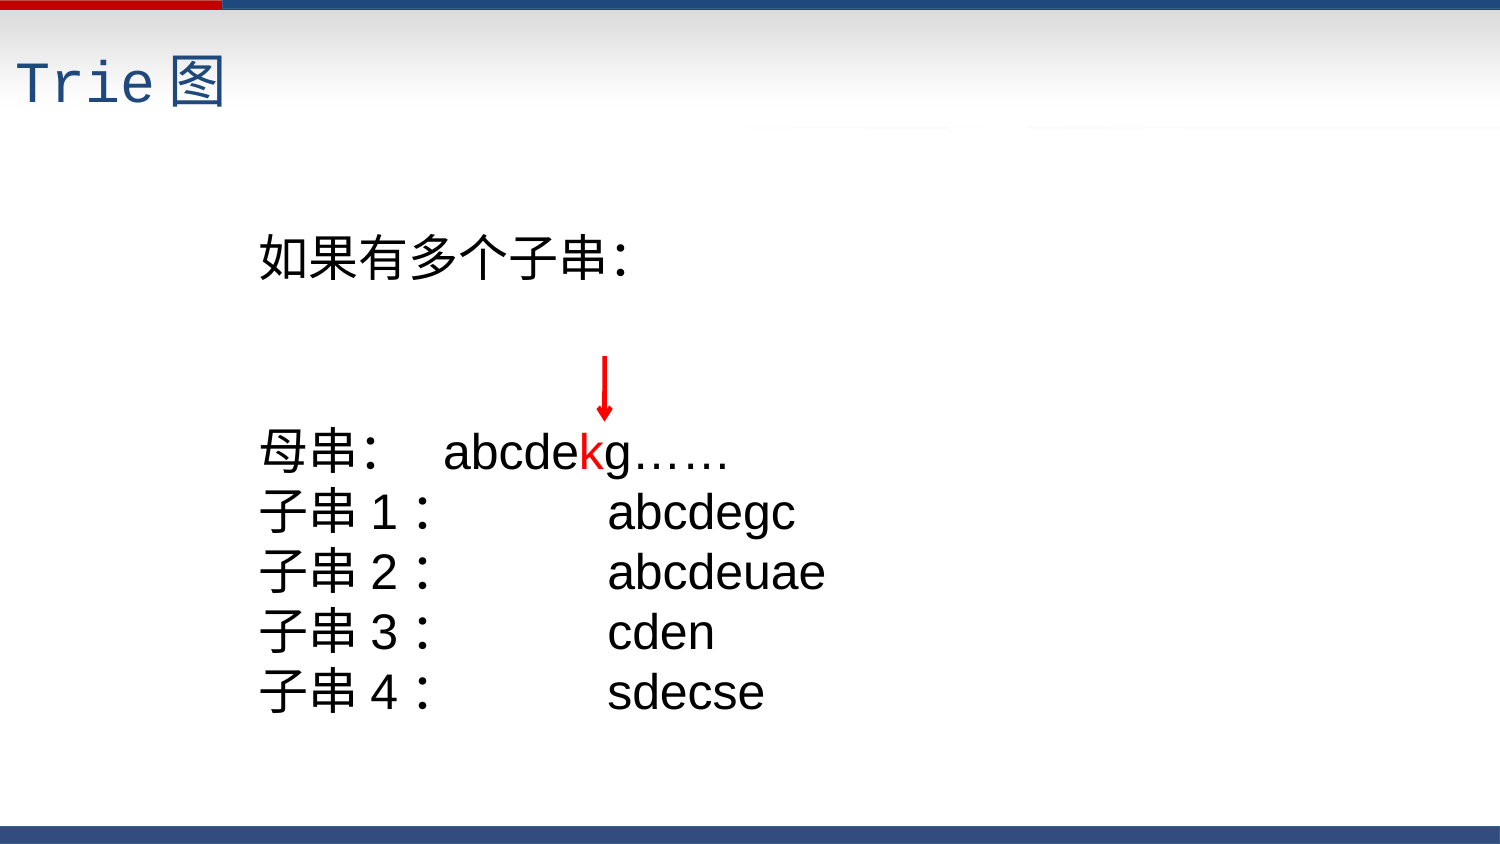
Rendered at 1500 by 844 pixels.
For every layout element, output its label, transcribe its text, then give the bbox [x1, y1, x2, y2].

text_box 如果有多个子串： [243, 159, 1276, 295]
title Trie图 [0, 14, 1372, 145]
picture [0, 10, 1500, 129]
text_box 母串： abcdekg…… 子串1： abcdegc 子串2： abcdeuae 子串3： cden 子串4： sdecse [243, 412, 1229, 728]
